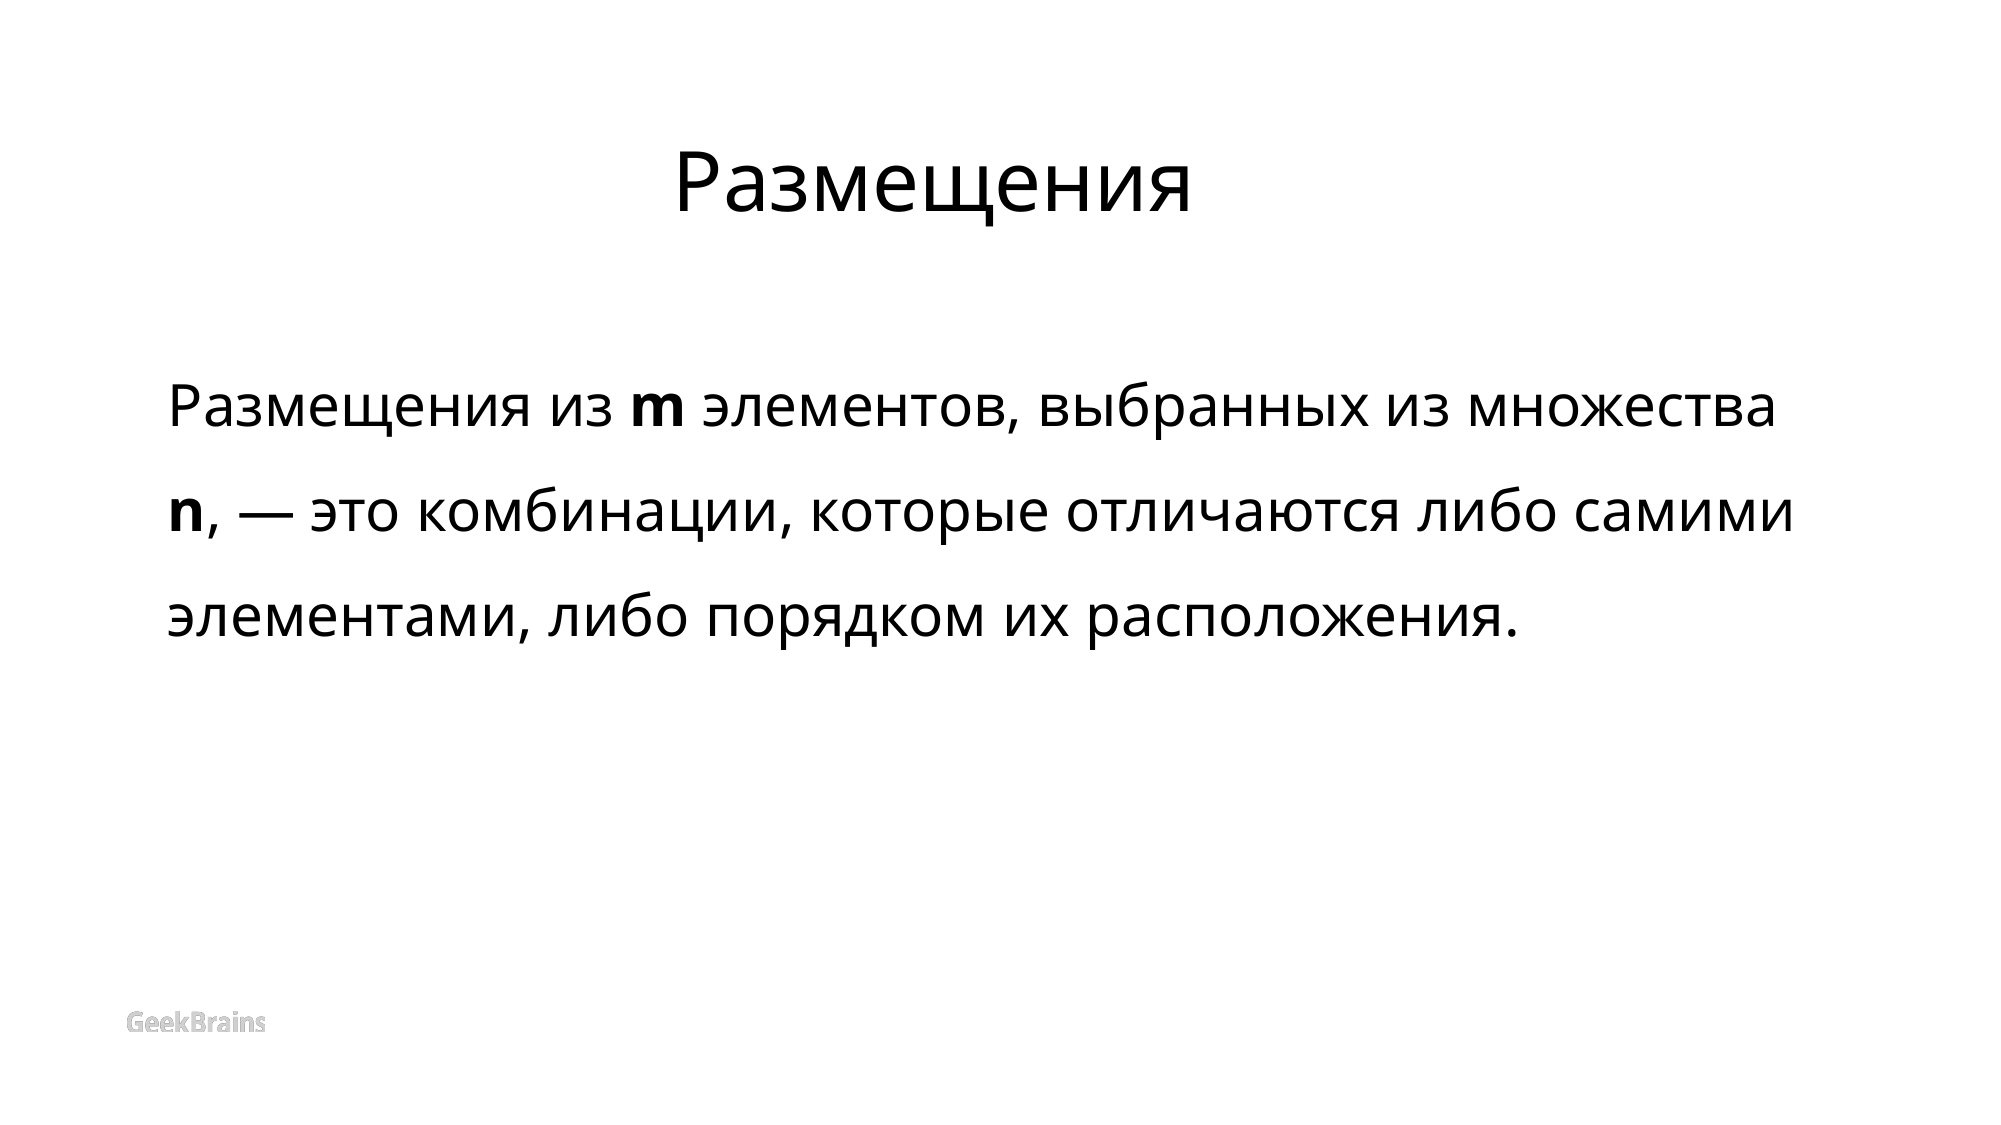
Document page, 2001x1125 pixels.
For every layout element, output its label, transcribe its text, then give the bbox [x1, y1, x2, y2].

text_box Размещения из m элементов, выбранных из множества n, — это комбинации, которые отличаются либо самими элементами, либо порядком их расположения. [153, 325, 1819, 647]
text_box Размещения [153, 121, 1716, 238]
picture [127, 1011, 265, 1032]
